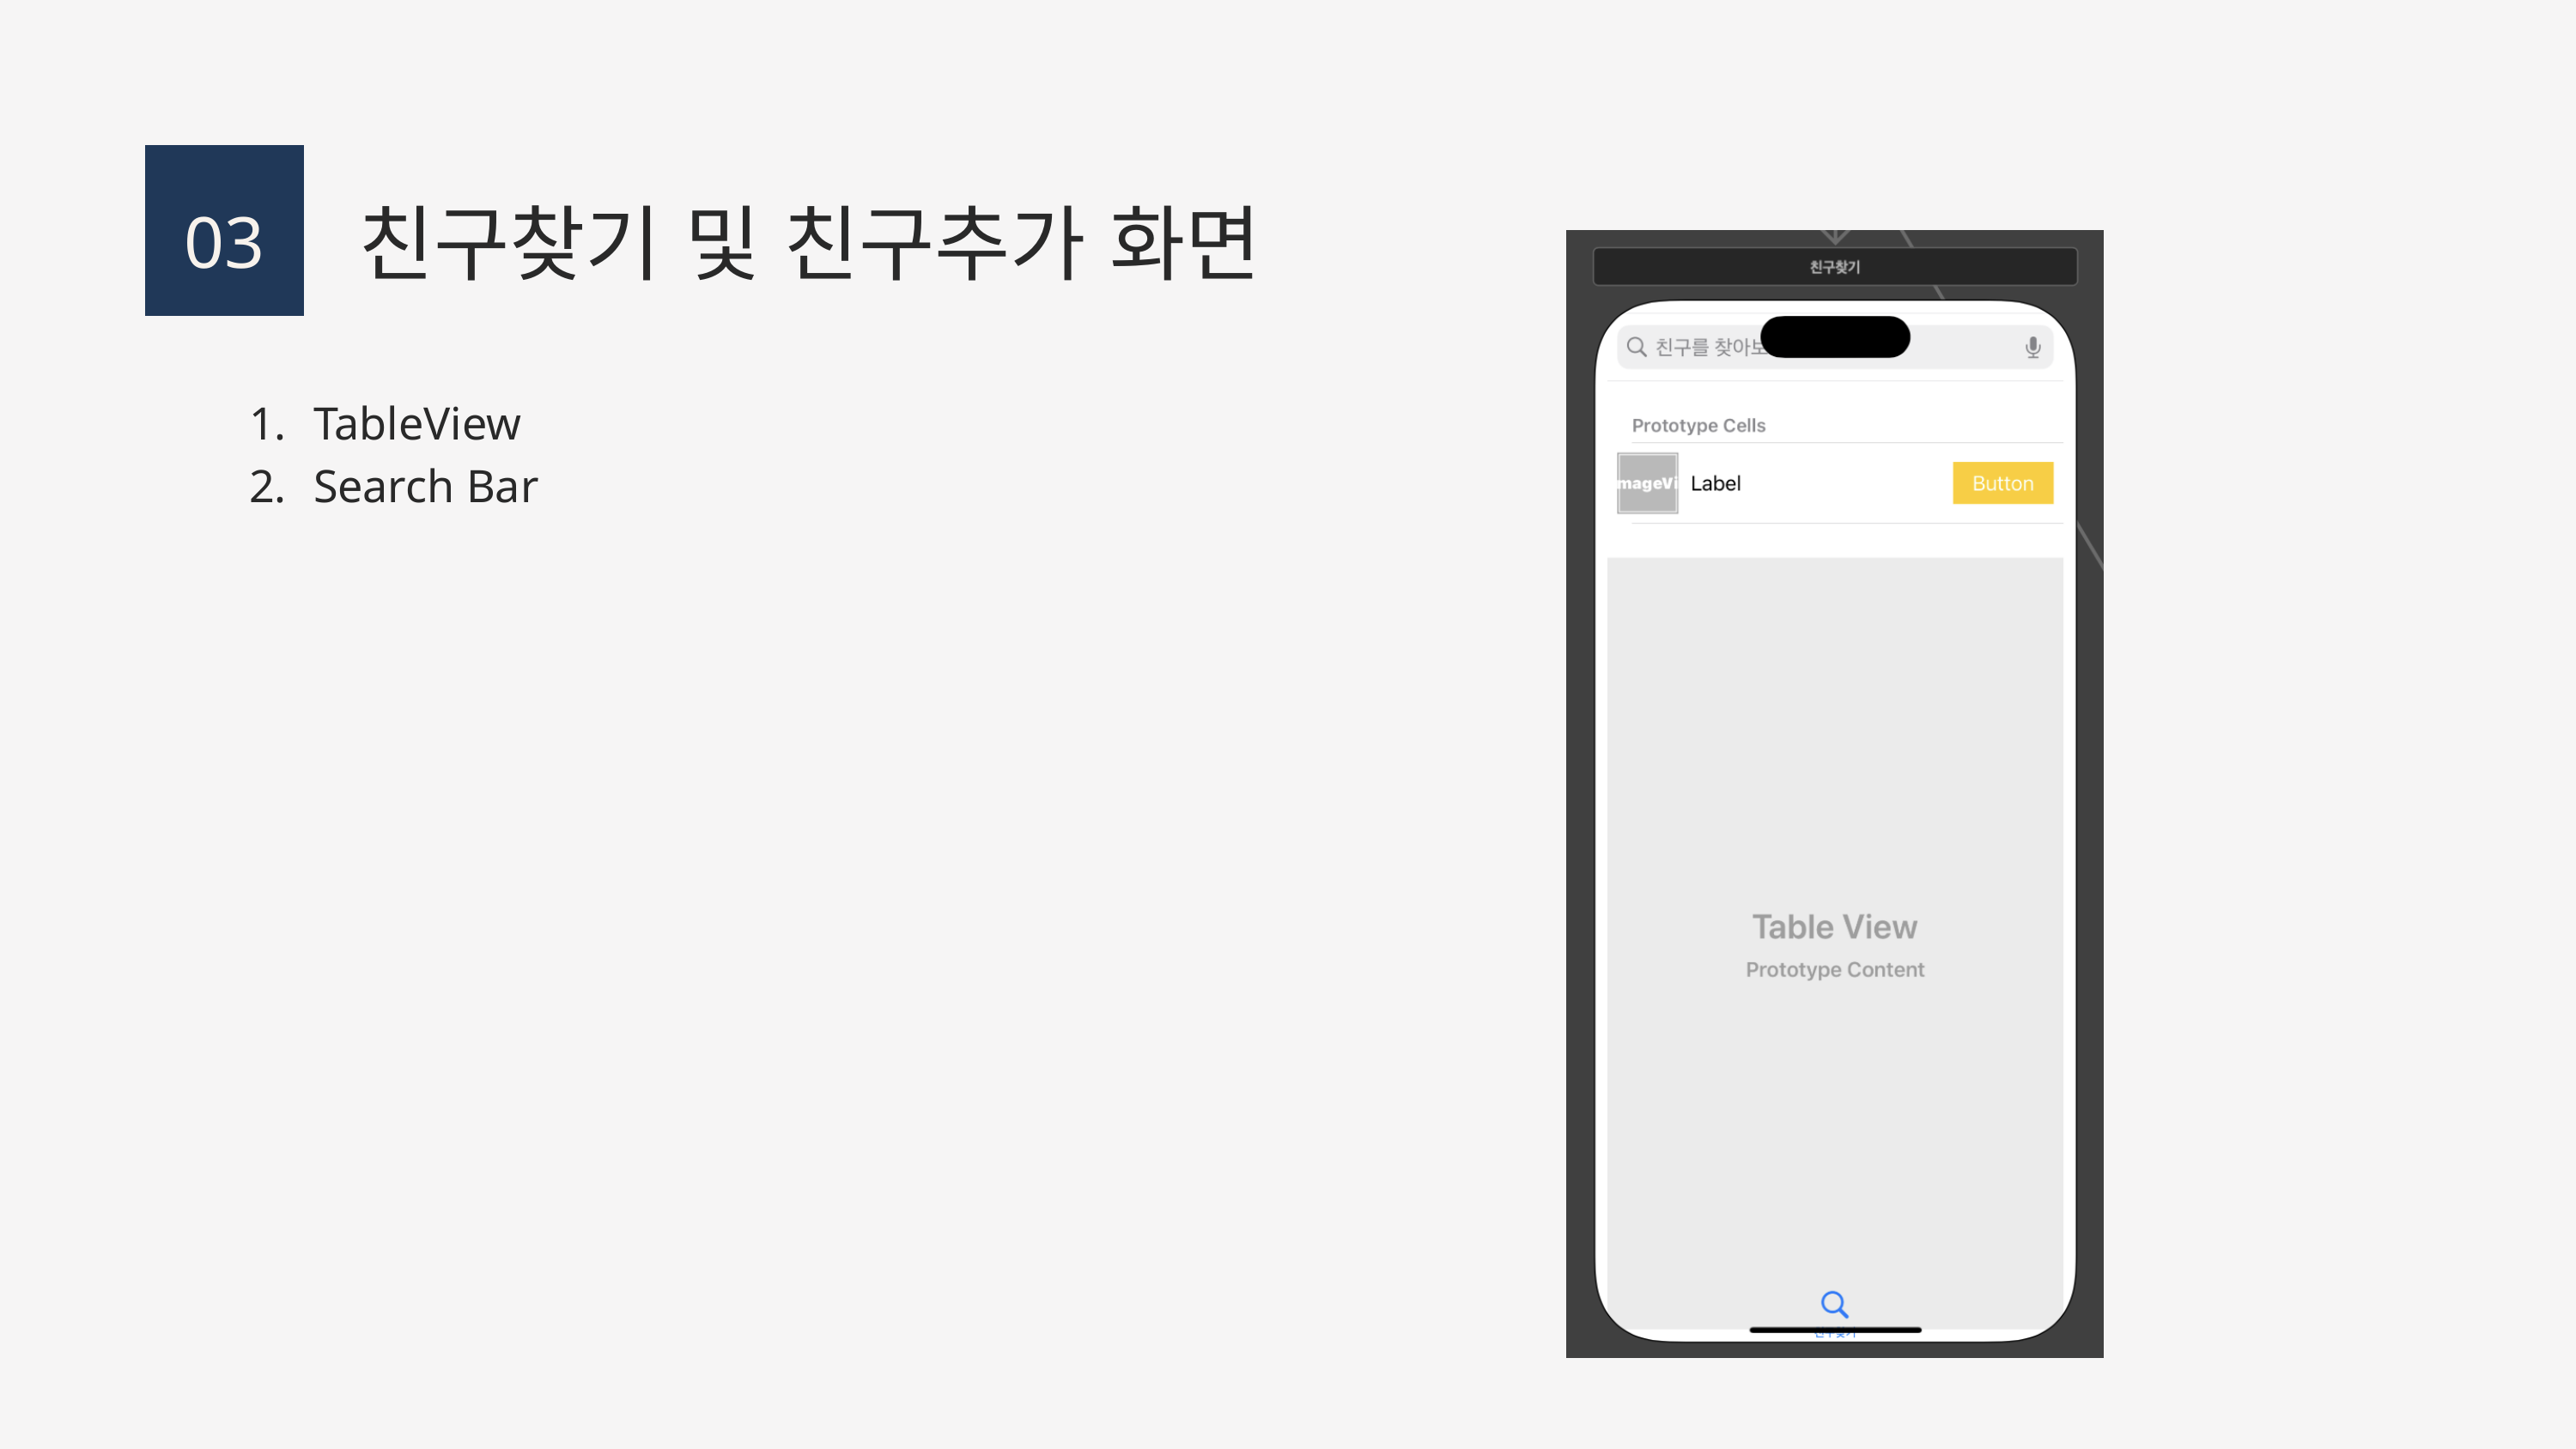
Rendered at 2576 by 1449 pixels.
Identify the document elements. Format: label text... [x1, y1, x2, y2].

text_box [144, 144, 305, 316]
picture [1566, 230, 2105, 1358]
text_box TableView Search Bar [248, 385, 751, 512]
text_box 친구찾기 및 친구추가 화면 [358, 151, 1750, 291]
